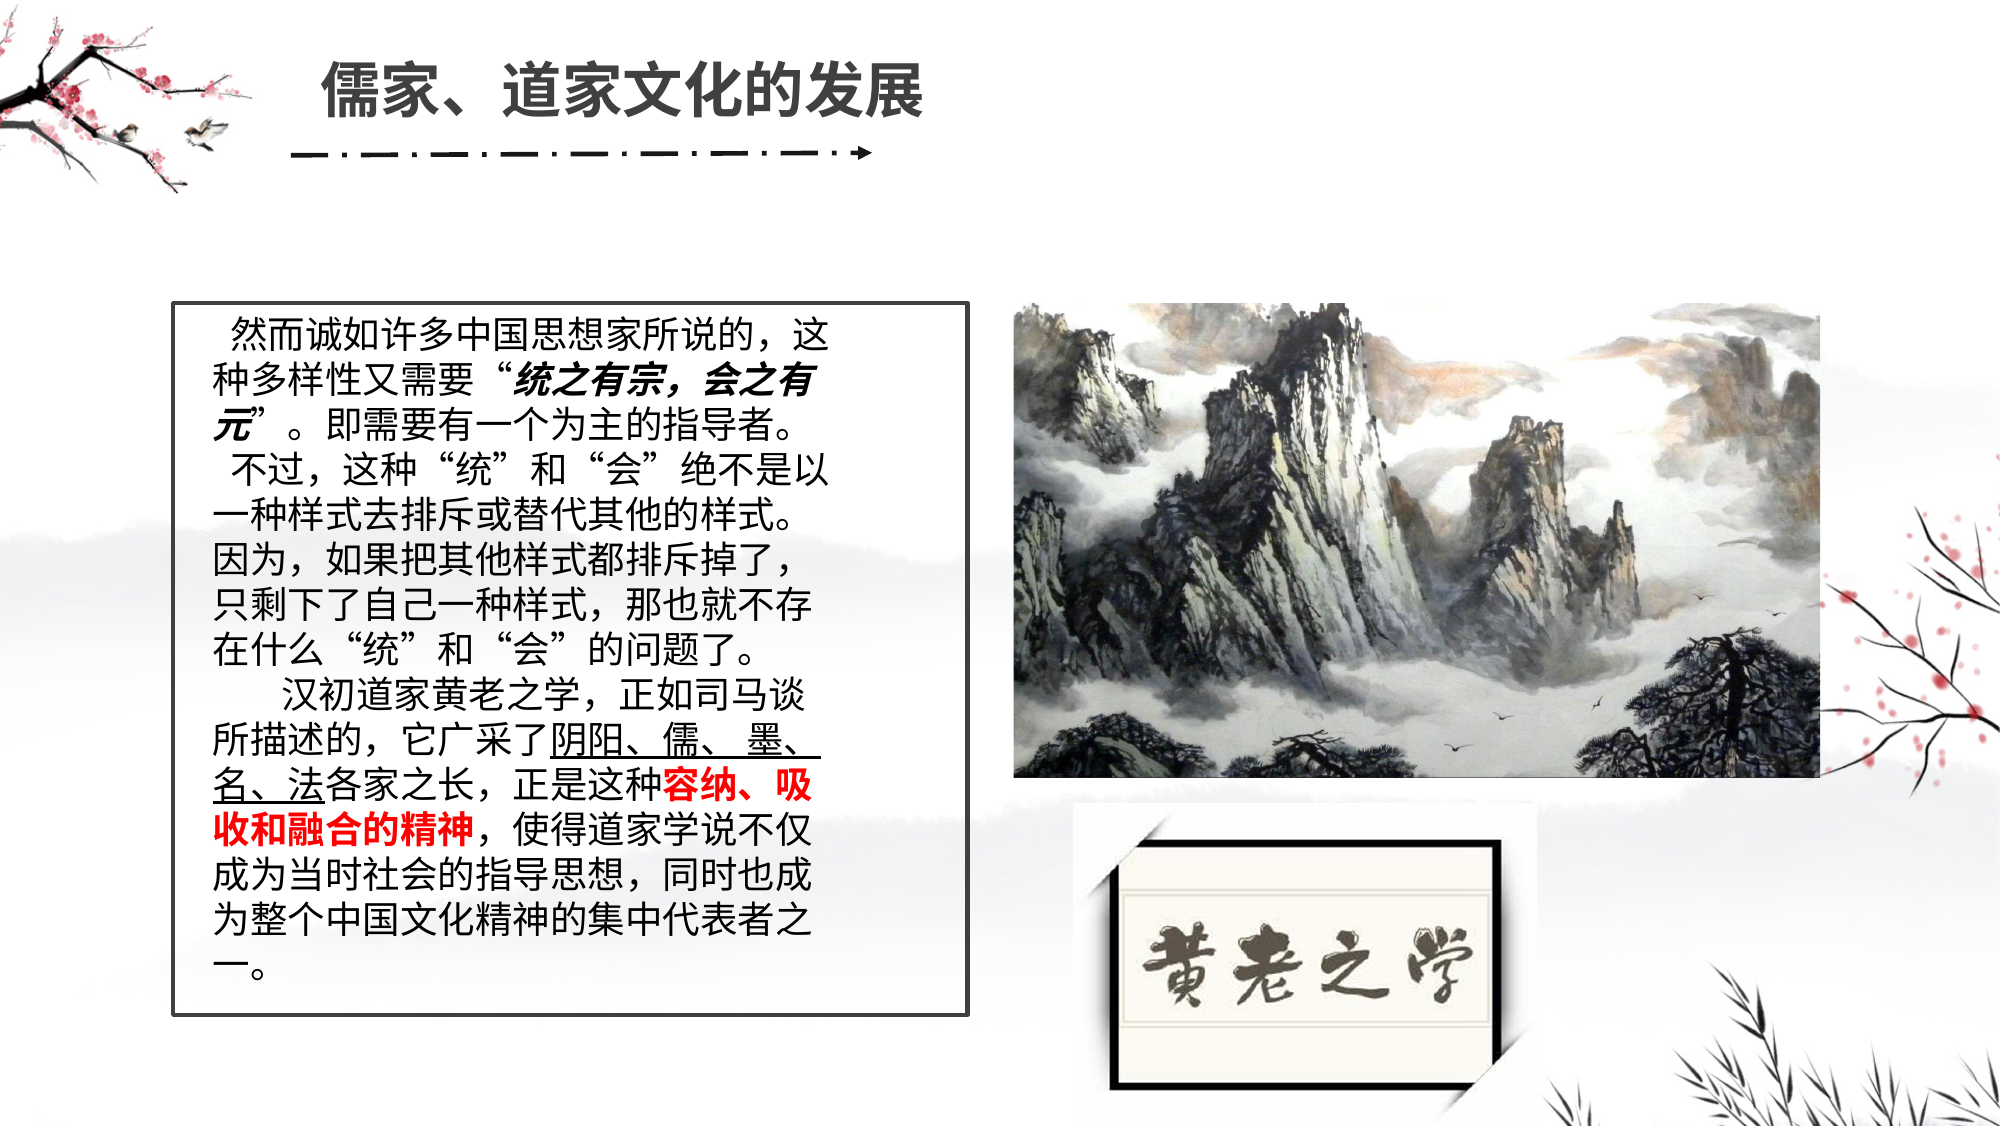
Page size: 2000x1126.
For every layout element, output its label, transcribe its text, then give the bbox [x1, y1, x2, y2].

text_box 然而诚如许多中国思想家所说的，这种多样性又需要“统之有宗，会之有元”。即需要有一个为主的指导者。 不过，这种“统”和“会”绝不是以一种样式去排斥或替代其他的样式。因为，如果把其他样式都排斥掉了，只剩下了自己一种样式，那也就不存在什么“统”和“会”的问题了。 汉初道家黄老之学，正如司马谈所描述的，它广采了阴阳、儒、 墨、名、法各家之长，正是这种容纳、吸收和融合的精神，使得道家学说不仅成为当时社会的指导思想，同时也成为整个中国文化精神的集中代表者之一。 [198, 303, 859, 993]
text_box [171, 301, 970, 1017]
picture [0, 0, 2000, 1126]
text_box [1012, 301, 1822, 780]
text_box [271, 44, 947, 156]
